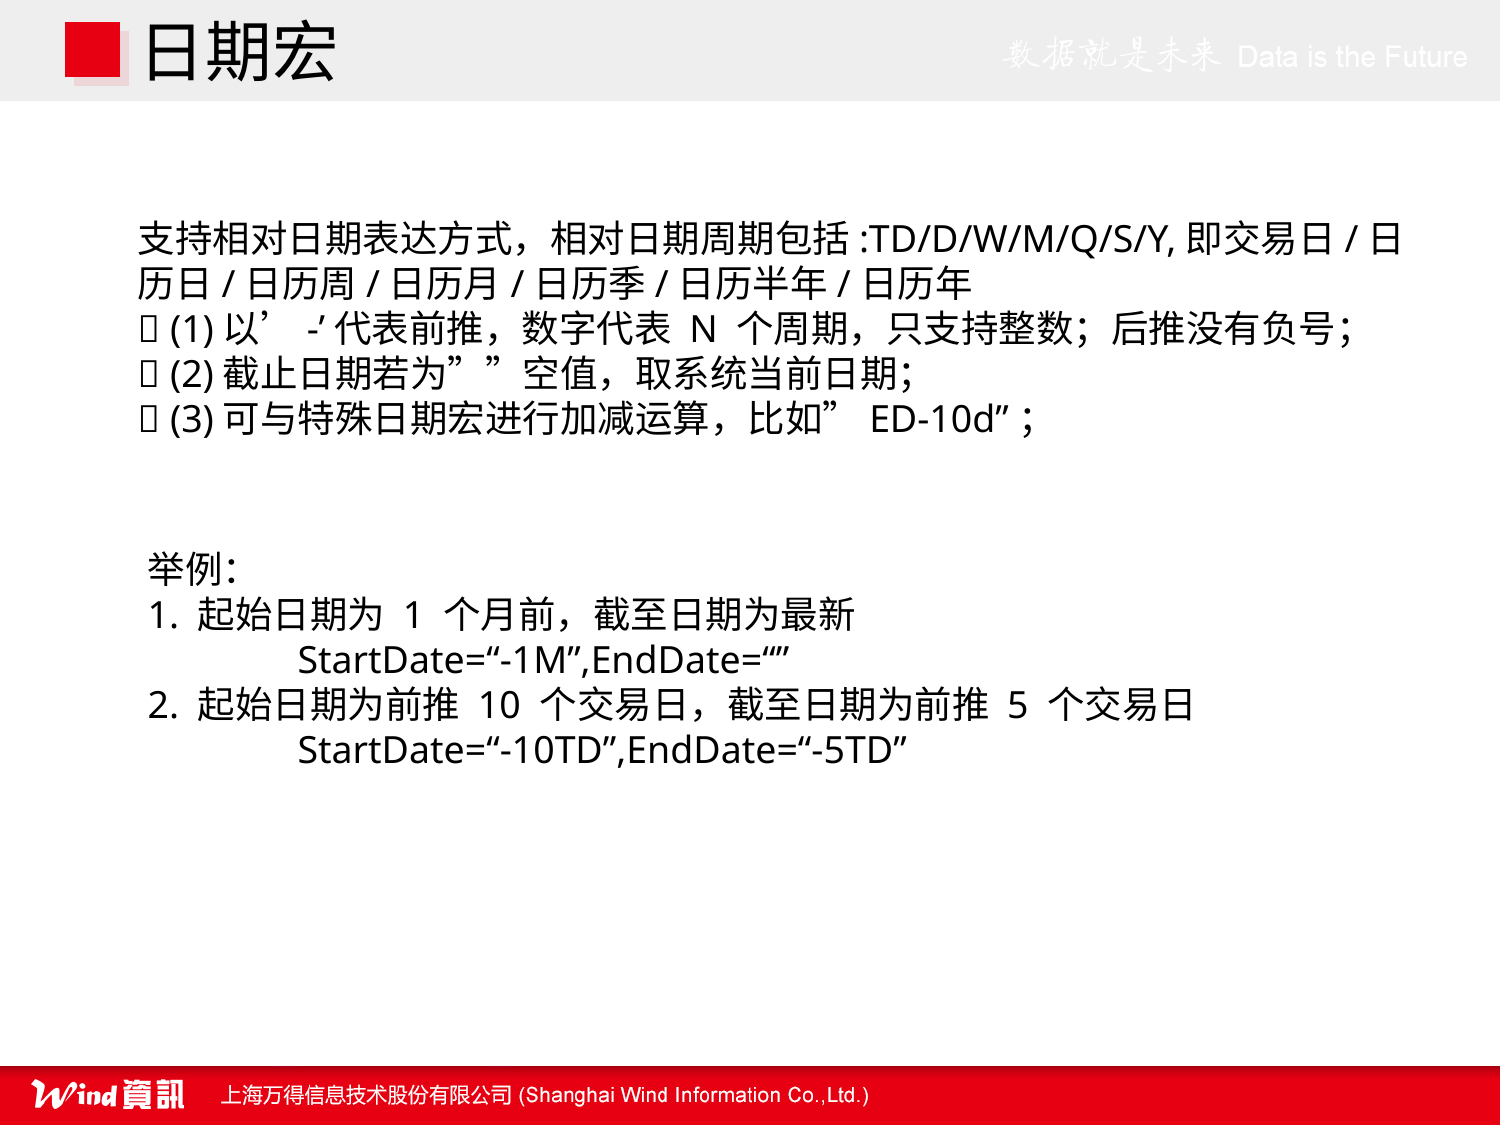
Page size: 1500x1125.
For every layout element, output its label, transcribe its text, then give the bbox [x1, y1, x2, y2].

text_box 日期宏 [123, 1, 1459, 95]
picture [0, 0, 1500, 1125]
text_box 支持相对日期表达方式，相对日期周期包括:TD/D/W/M/Q/S/Y,即交易日/日历日/日历周/日历月/日历季/日历半年/日历年  (1)以’-’代表前推，数字代表 N 个周期，只支持整数；后推没有负号；  (2)截止日期若为””空值，取系统当前日期；  (3)可与特殊日期宏进行加减运算，比如”ED-10d”； [122, 208, 1424, 448]
text_box 举例： 1. 起始日期为 1 个月前，截至日期为最新 StartDate=“-1M”,EndDate=“” 2. 起始日期为前推 10 个交易日，截至日期为前推 5 个交易日 StartDate=“-10TD”,EndDate=“-5TD” [132, 538, 1212, 779]
